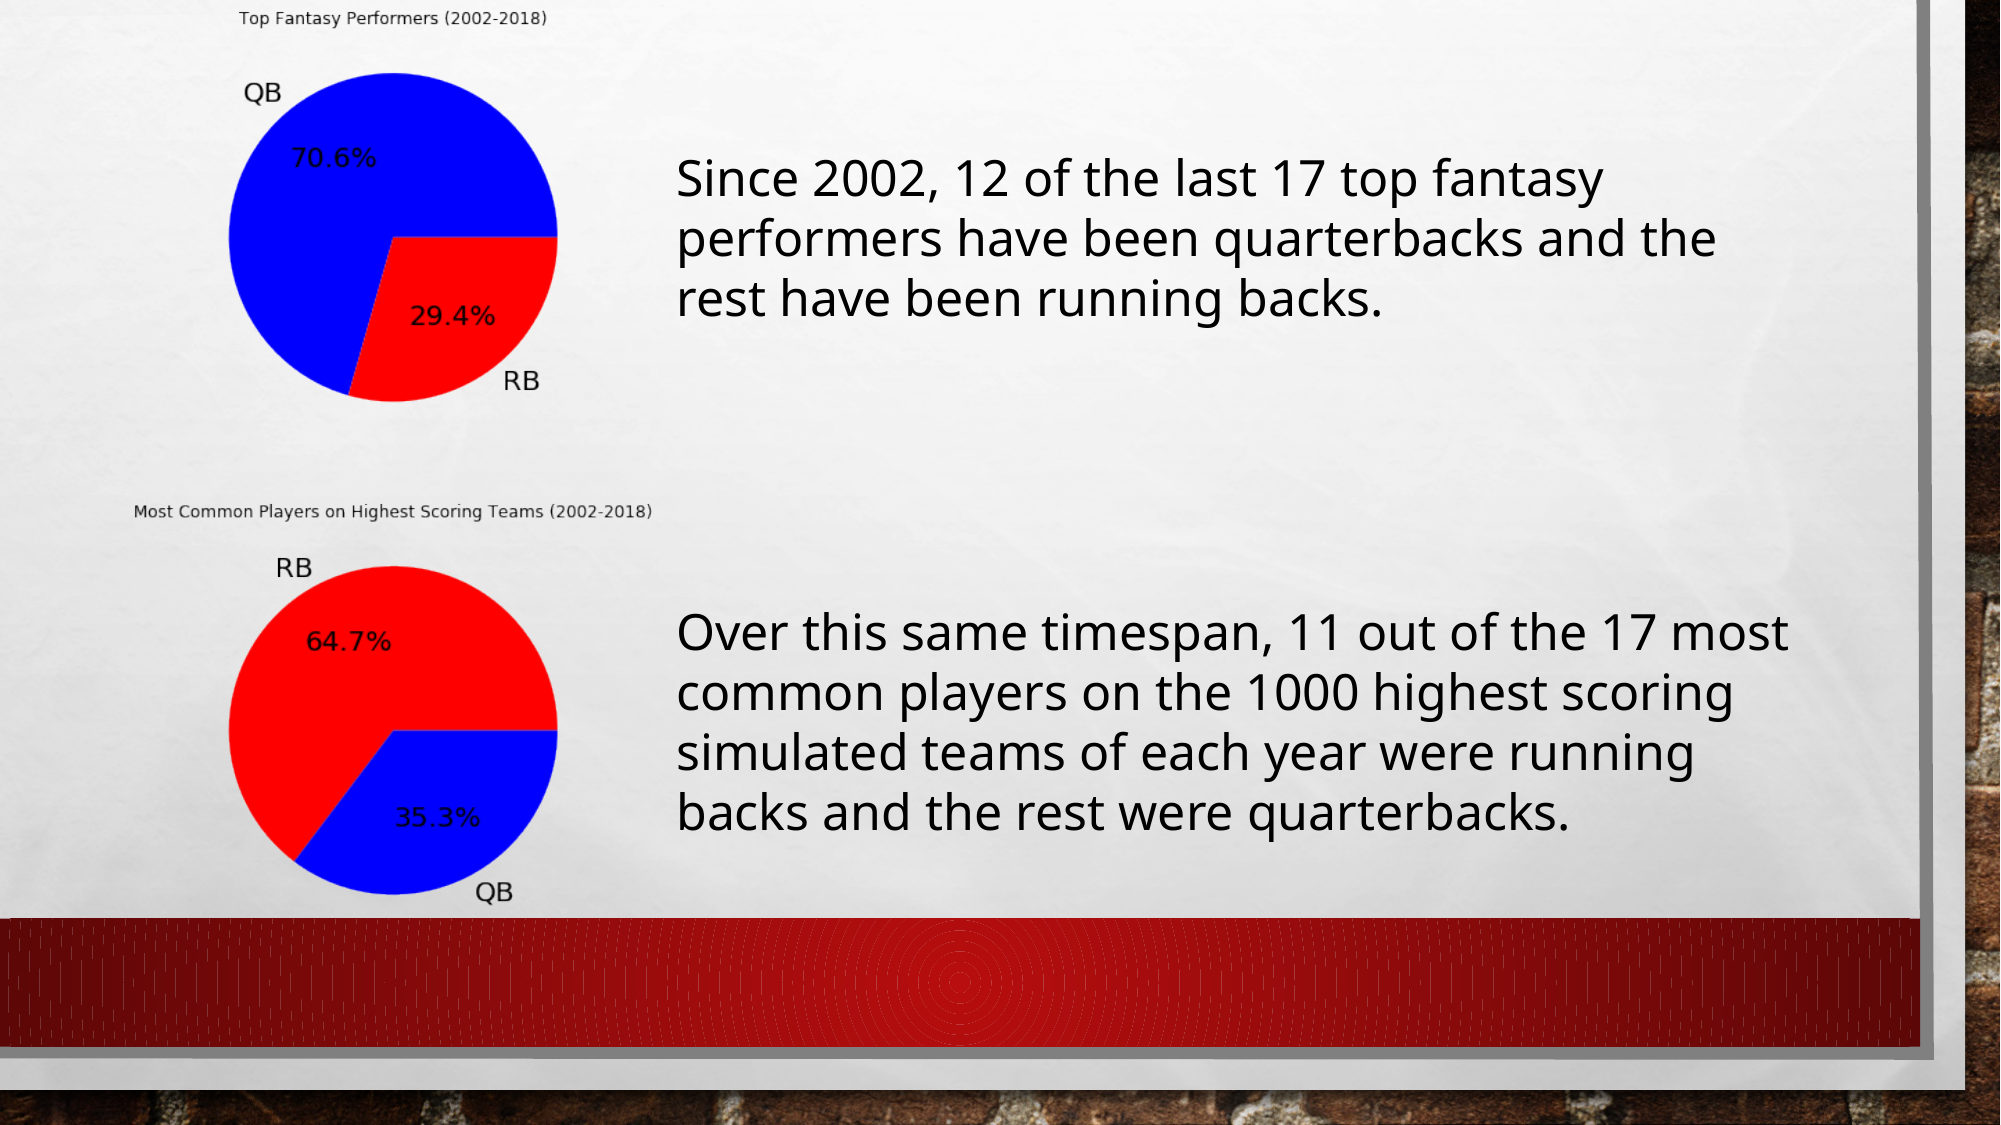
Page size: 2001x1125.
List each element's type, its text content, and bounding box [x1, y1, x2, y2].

text_box Over this same timespan, 11 out of the 17 most common players on the 1000 highest scoring simulated teams of each year were running backs and the rest were quarterbacks. [662, 592, 1830, 848]
picture [123, 1, 662, 946]
picture [0, 0, 2000, 1125]
text_box Since 2002, 12 of the last 17 top fantasy performers have been quarterbacks and the rest have been running backs. [662, 138, 1830, 334]
